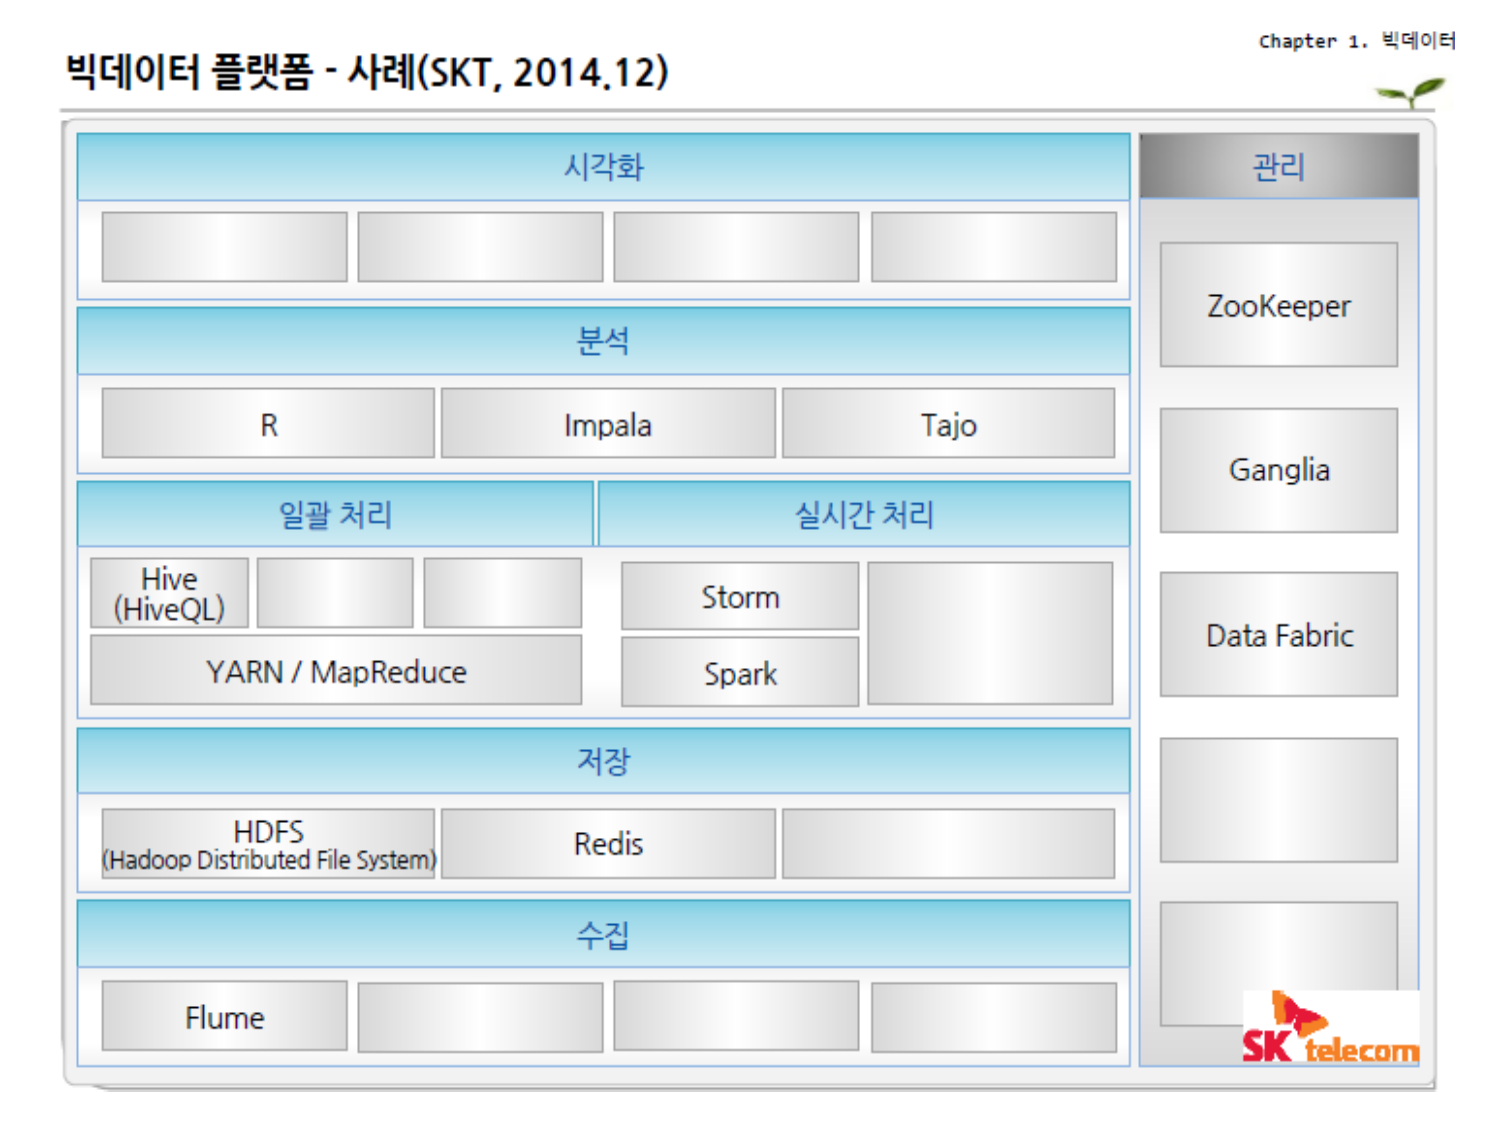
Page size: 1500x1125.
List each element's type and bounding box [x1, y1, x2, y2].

picture [46, 30, 1455, 1092]
